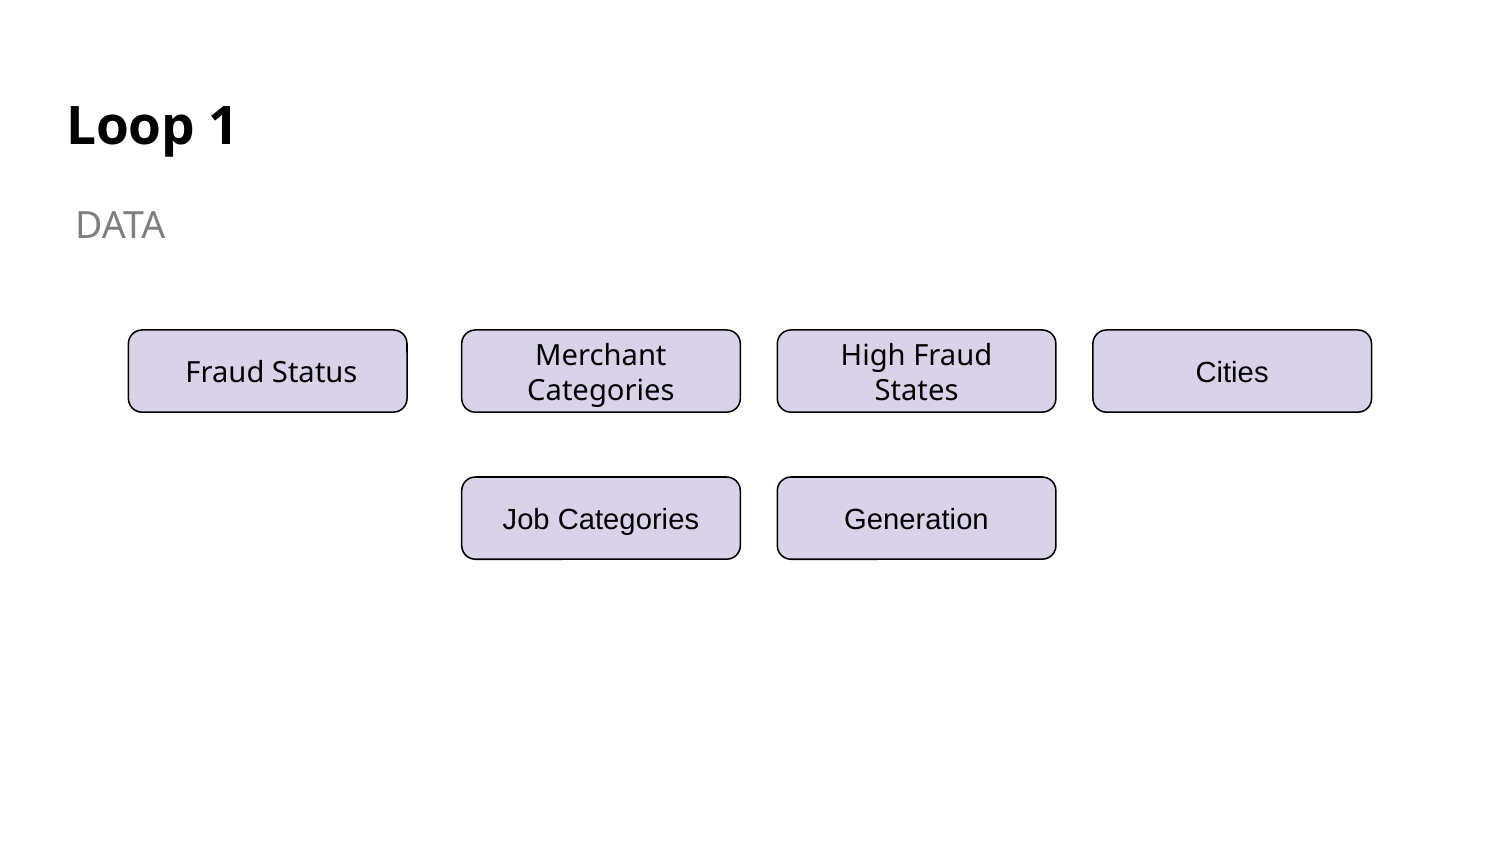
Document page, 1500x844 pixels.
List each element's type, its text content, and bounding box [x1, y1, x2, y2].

text_box High Fraud States [777, 329, 1056, 413]
text_box Merchant Categories [461, 329, 741, 413]
title Loop 1 [51, 72, 1449, 176]
text_box Generation [777, 476, 1056, 560]
text_box Cities [1092, 329, 1372, 413]
text_box DATA [60, 185, 205, 268]
text_box Job Categories [461, 476, 741, 560]
text_box Fraud Status [128, 329, 408, 413]
